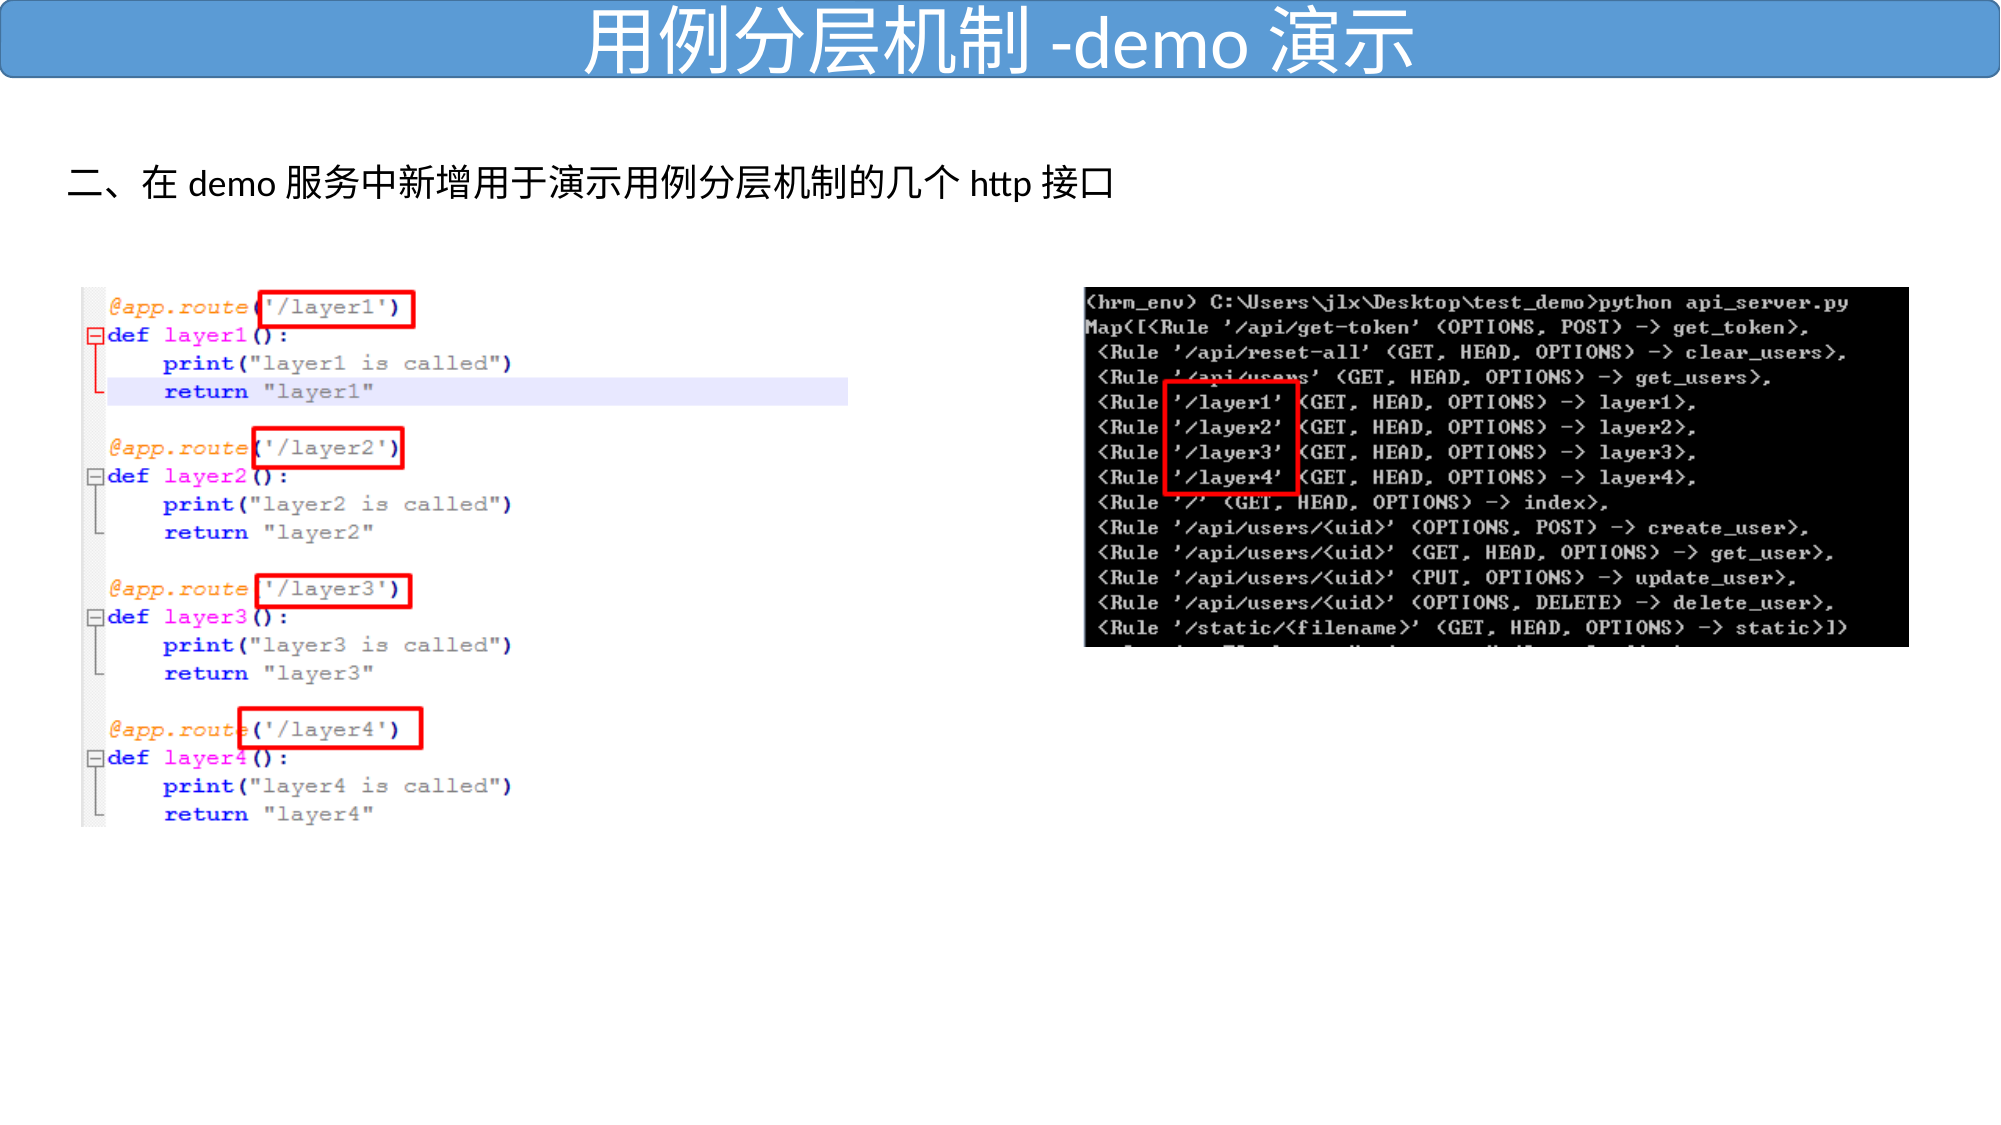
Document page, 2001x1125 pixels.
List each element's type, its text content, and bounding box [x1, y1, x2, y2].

text_box 二、在demo服务中新增用于演示用例分层机制的几个http接口 [52, 151, 1132, 212]
picture [1083, 287, 1909, 647]
picture [81, 287, 848, 827]
text_box 用例分层机制-demo演示 [0, 0, 2000, 79]
